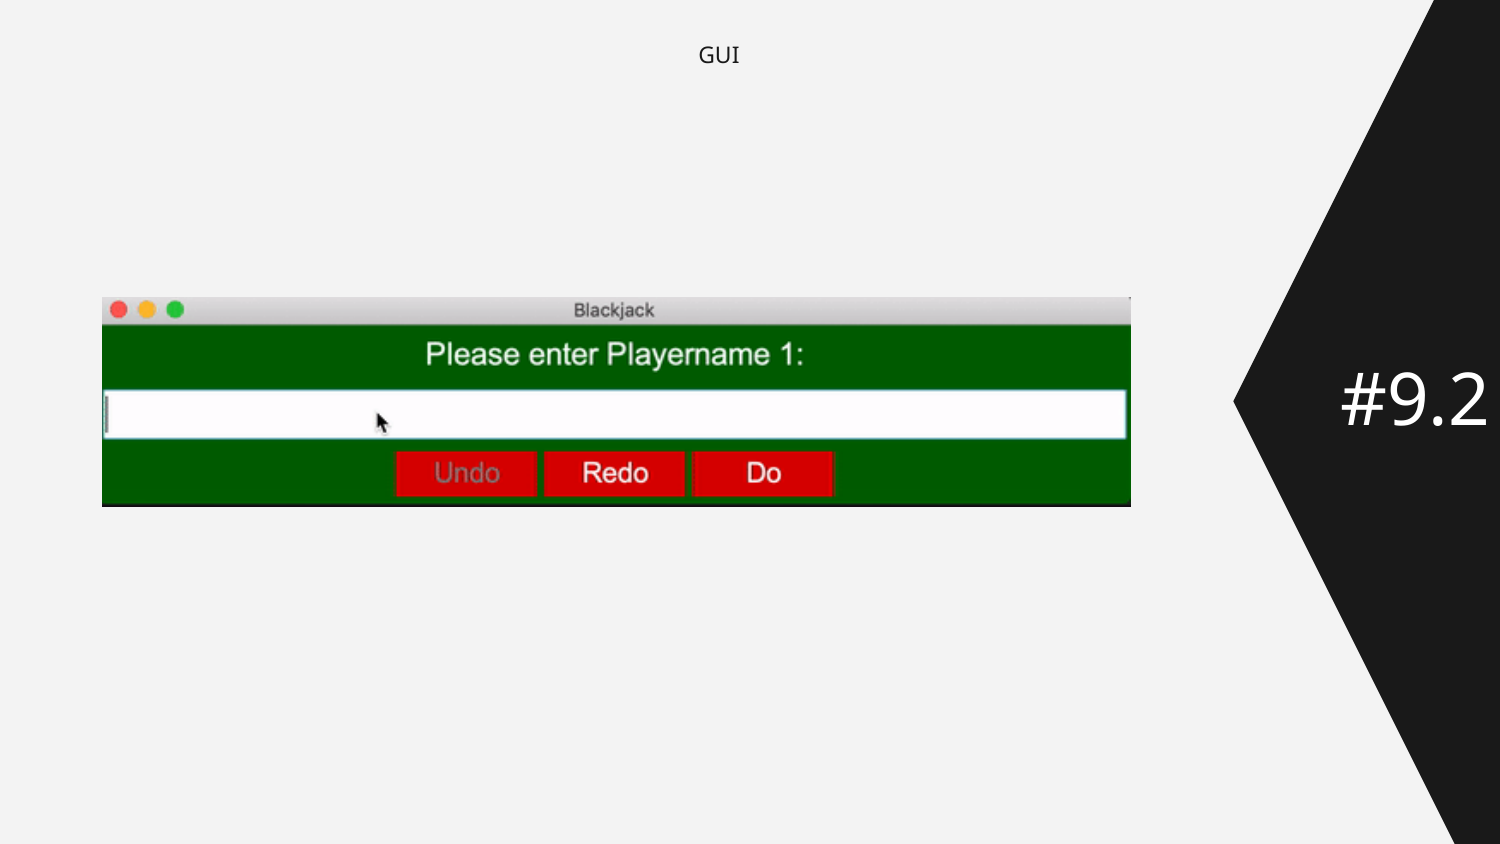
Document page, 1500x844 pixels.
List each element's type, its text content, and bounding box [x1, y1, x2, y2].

picture [101, 296, 1131, 507]
title GUI [683, 25, 817, 139]
title #9.2 [1324, 348, 1500, 455]
